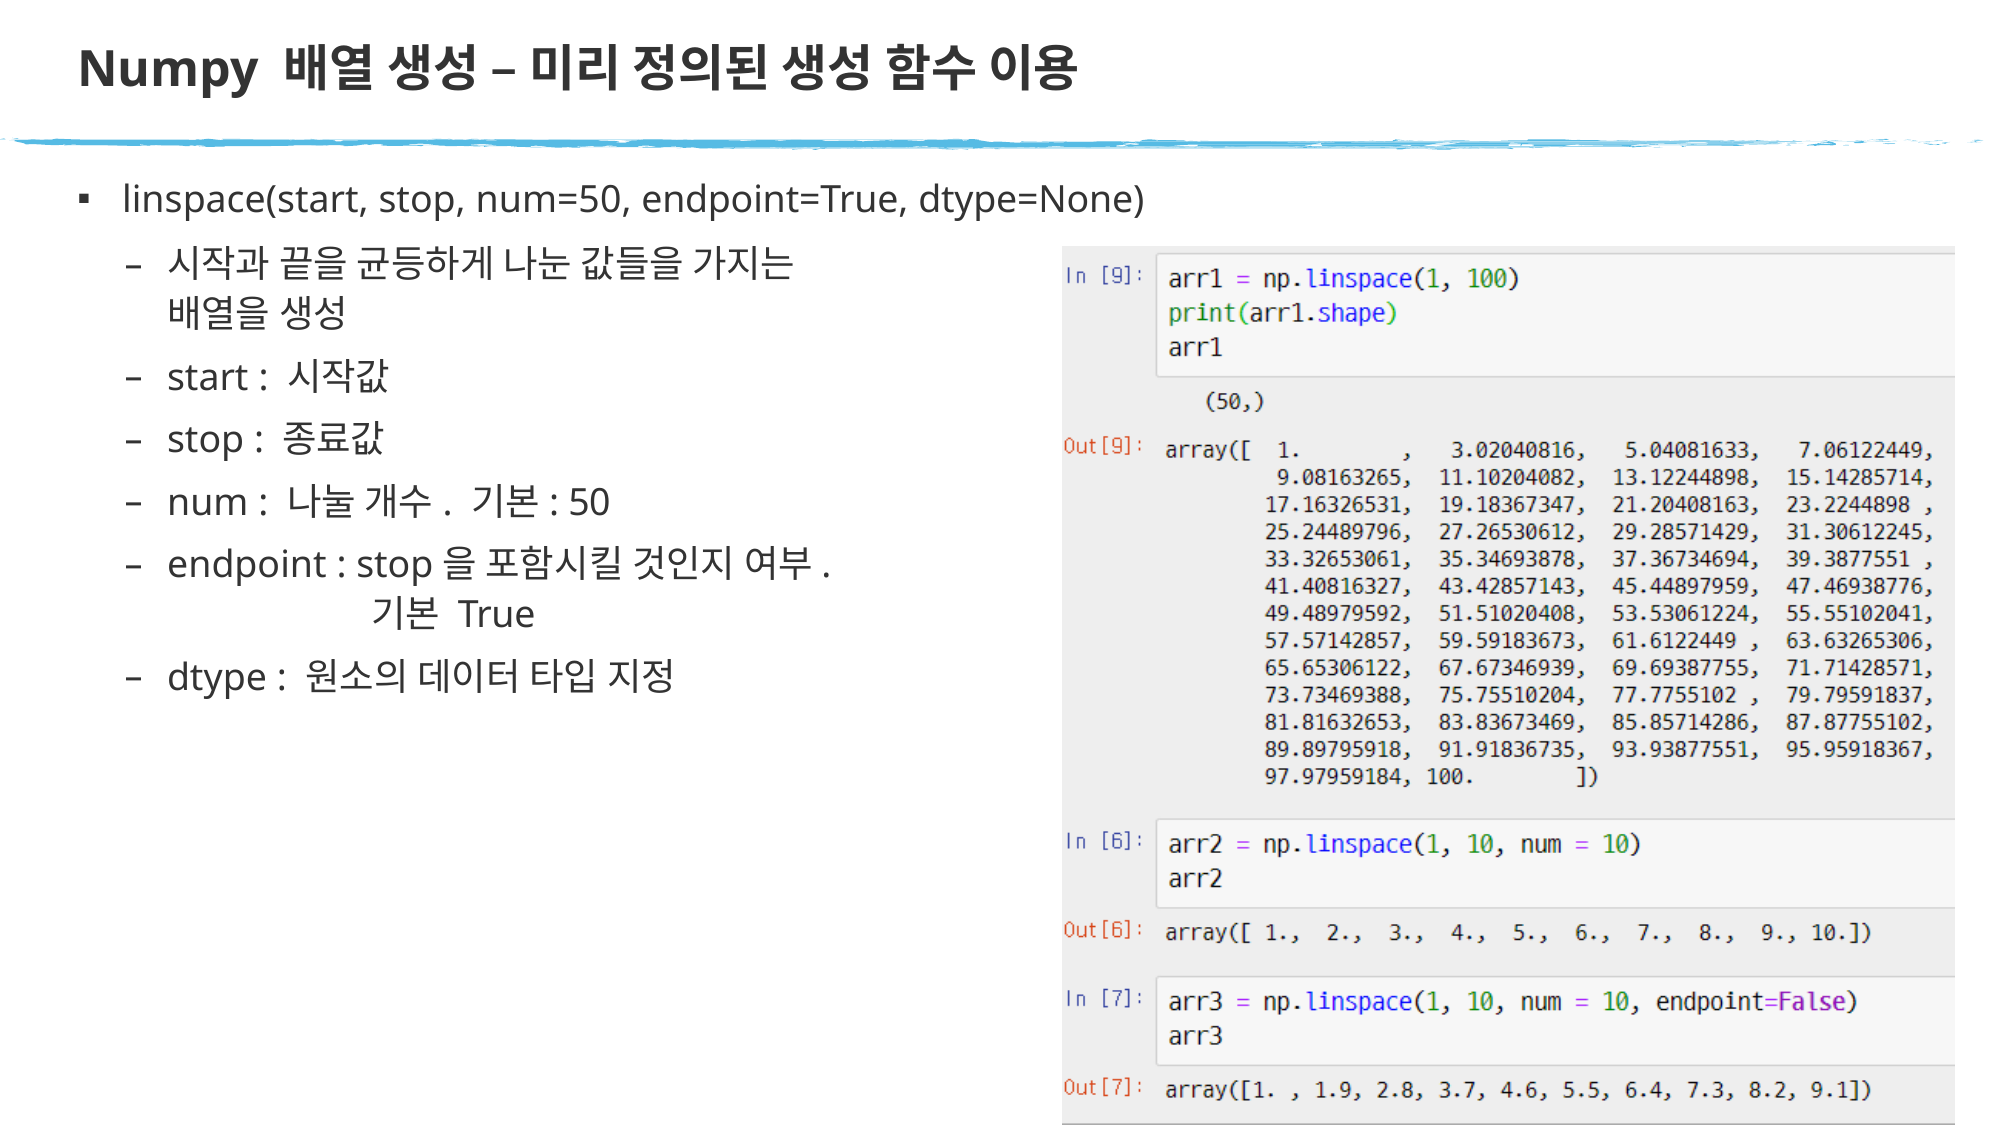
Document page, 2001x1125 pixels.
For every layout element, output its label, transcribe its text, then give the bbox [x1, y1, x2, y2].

picture [1061, 245, 1956, 1125]
text_box linspace(start, stop, num=50, endpoint=True, dtype=None) 시작과 끝을 균등하게 나눈 값들을 가지는 배열을 생성 start : 시작값 stop : 종료값 num : 나눌 개수. 기본: 50 endpoint : stop을 포함시킬 것인지 여부. 기본 True dtype : 원소의 데이터 타입 지정 [75, 225, 1466, 698]
title Numpy 배열 생성 – 미리 정의된 생성 함수 이용 [75, 34, 1700, 225]
